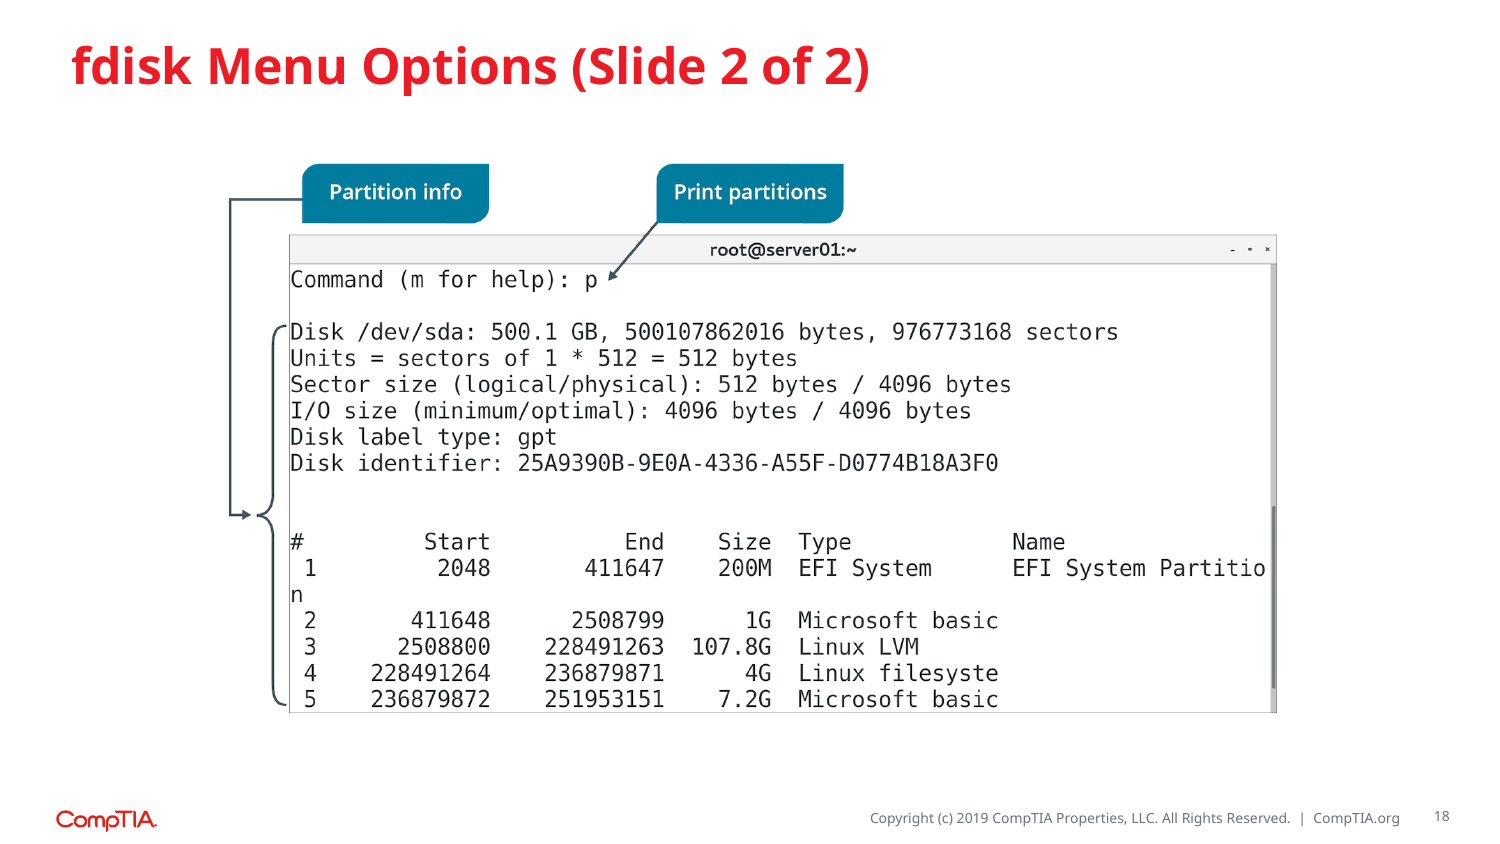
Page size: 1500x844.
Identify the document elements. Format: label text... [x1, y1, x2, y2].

title fdisk Menu Options (Slide 2 of 2) [56, 12, 1444, 117]
slide_number 18 [1407, 800, 1450, 835]
picture [223, 131, 1277, 713]
